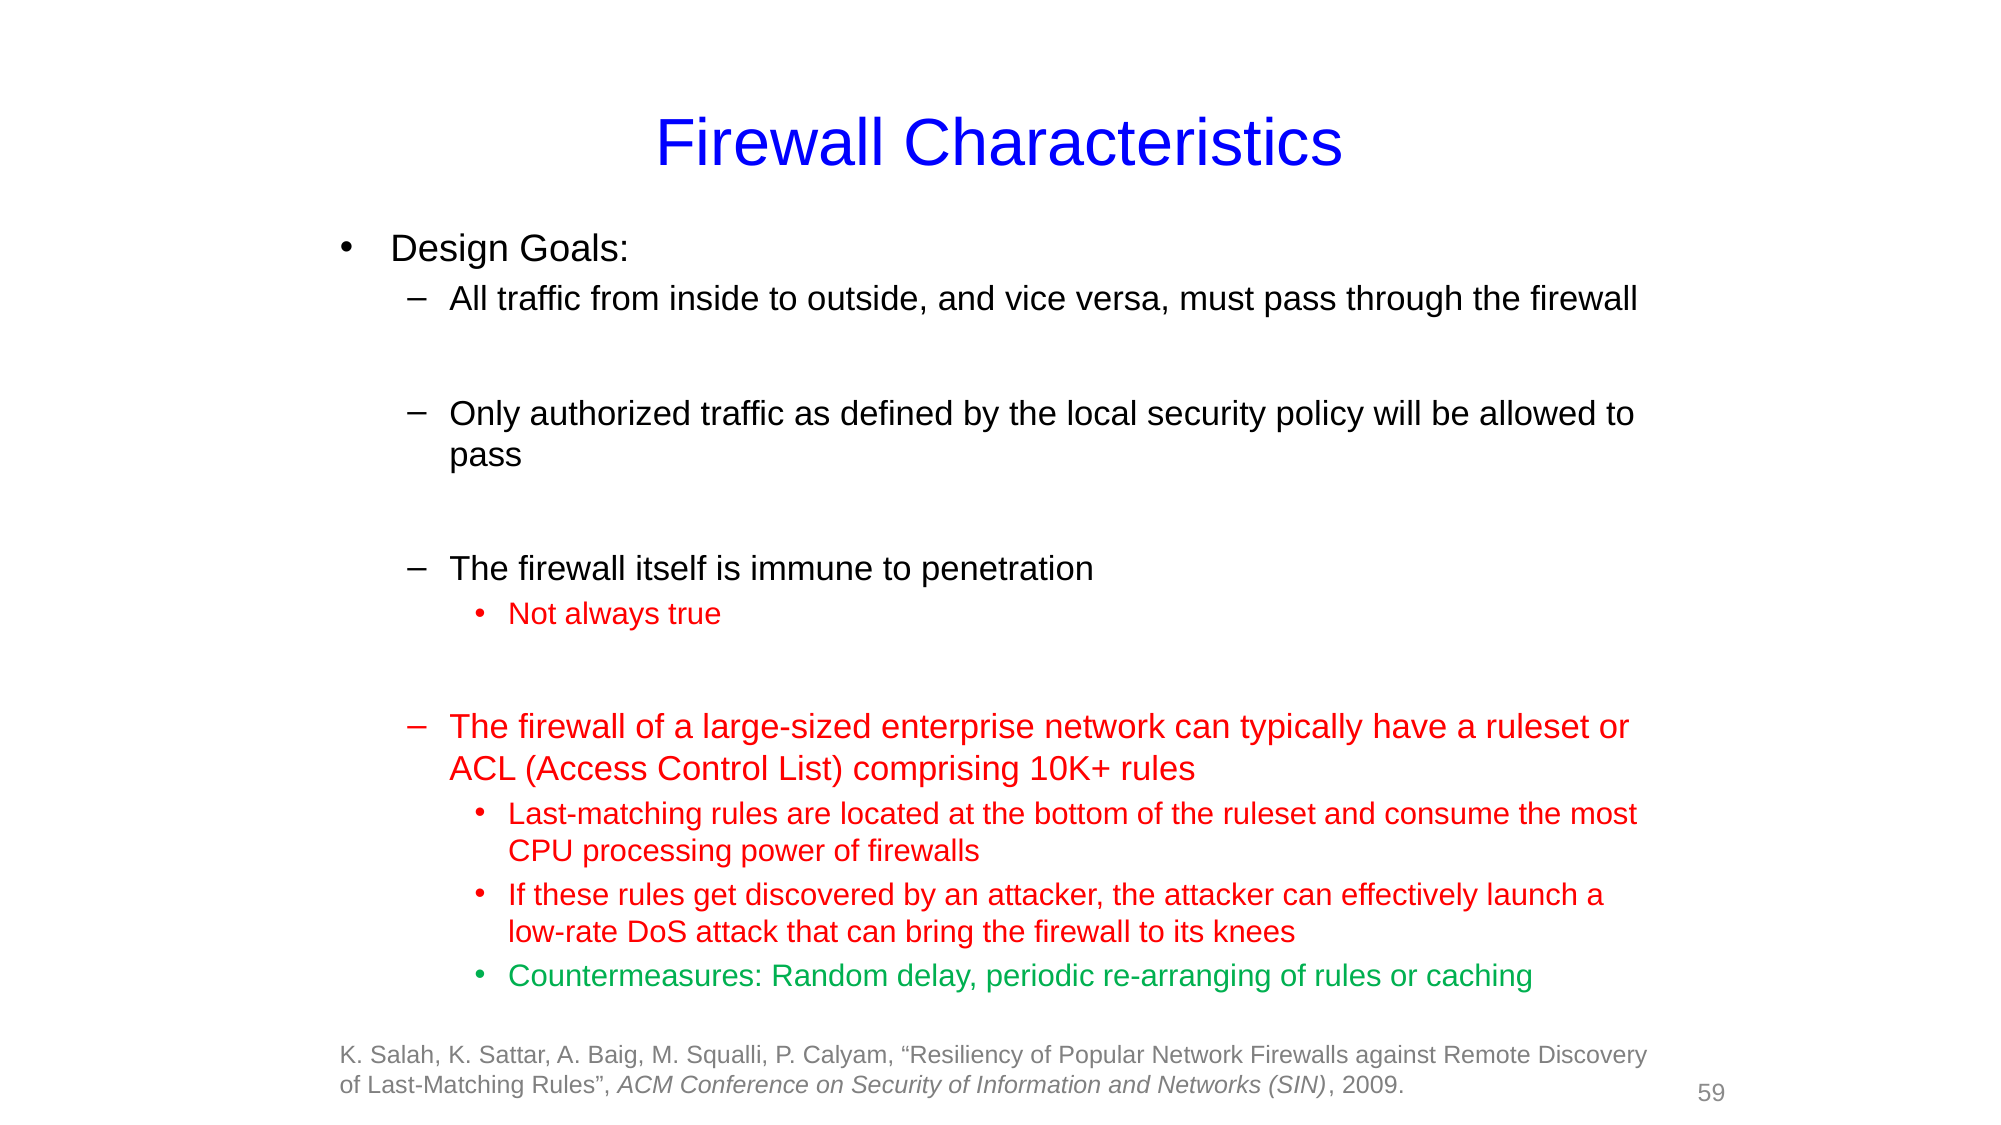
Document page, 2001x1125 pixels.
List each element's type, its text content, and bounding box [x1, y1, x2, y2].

title Firewall Characteristics [99, 45, 1900, 233]
list Design Goals: All traffic from inside to outside, and vice versa, must pass through the firewall Only authorized traffic as defined by the local security policy will be allowed to pass The firewall itself is immune to penetration Not always true The firewall of a large-sized enterprise network can typically have a ruleset or ACL (Access Control List) comprising 10K+ rules Last-matching rules are located at the bottom of the ruleset and consume the most CPU processing power of firewalls If these rules get discovered by an attacker, the attacker can effectively launch a low-rate DoS attack that can bring the firewall to its knees Countermeasures: Random delay, periodic re-arranging of rules or caching [324, 215, 1675, 1005]
text_box K. Salah, K. Sattar, A. Baig, M. Squalli, P. Calyam, “Resiliency of Popular Network Firewalls against Remote Discovery of Last-Matching Rules”, ACM Conference on Security of Information and Networks (SIN), 2009. [324, 1031, 1675, 1106]
slide_number 59 [1675, 1080, 1741, 1103]
